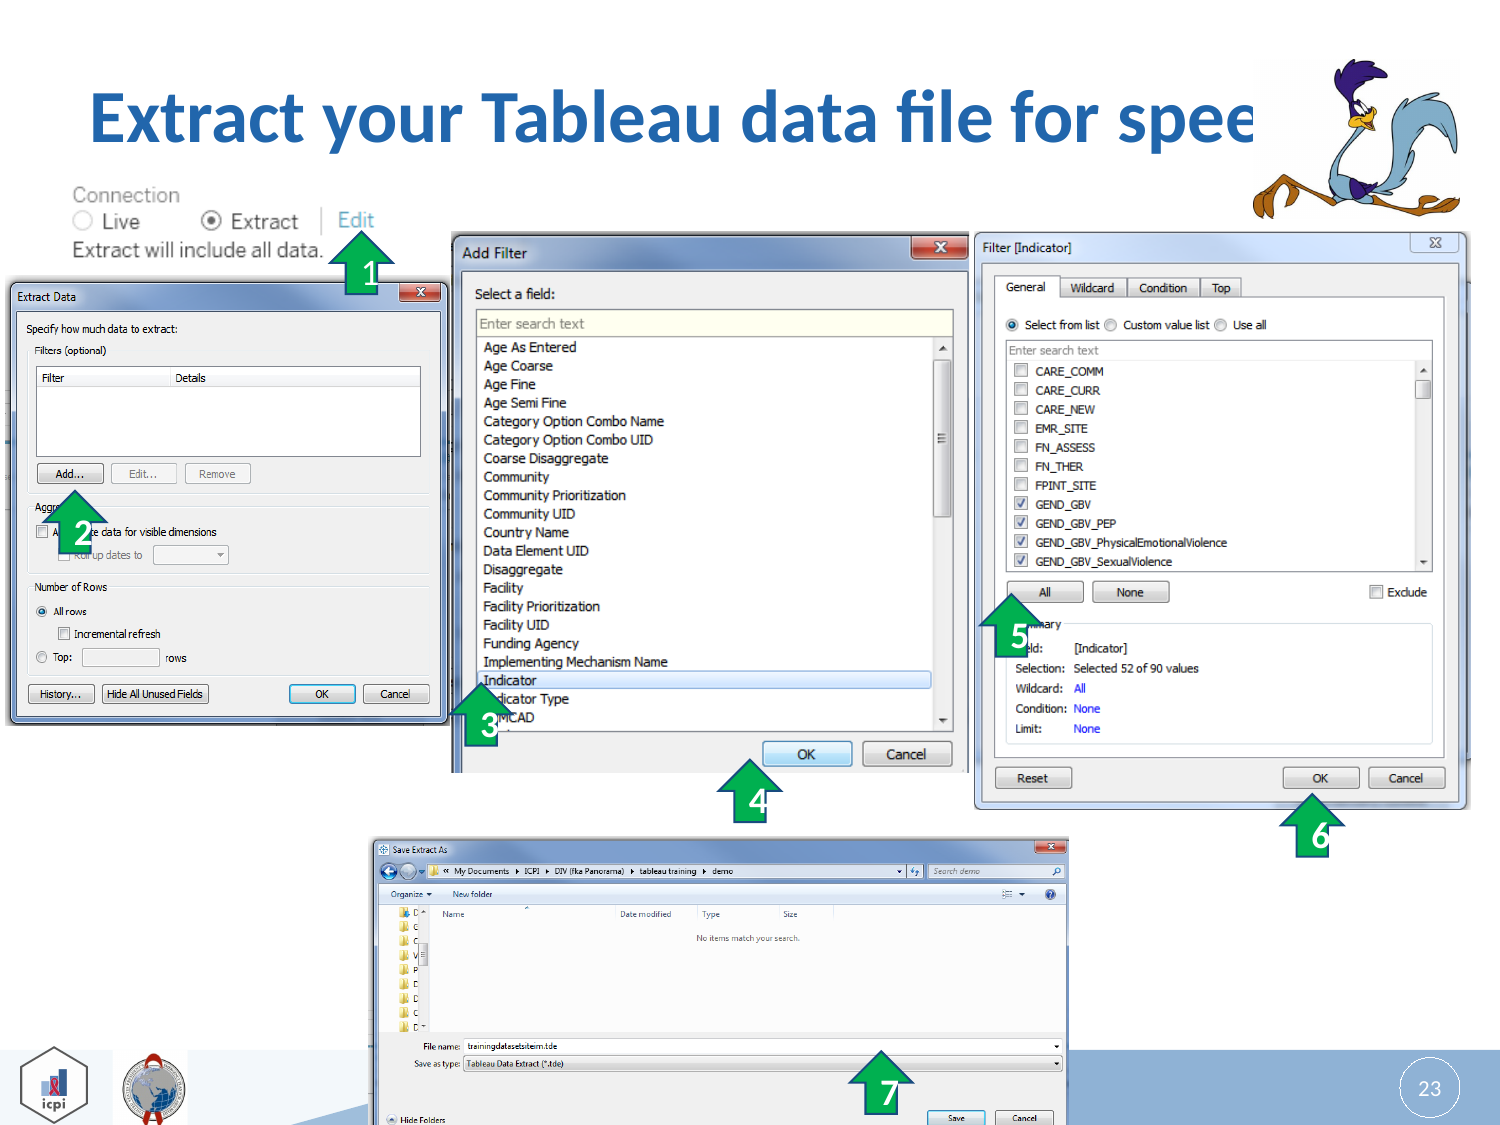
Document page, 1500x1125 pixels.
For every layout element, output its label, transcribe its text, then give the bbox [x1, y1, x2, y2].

picture [451, 231, 970, 773]
picture [20, 1046, 88, 1124]
picture [5, 154, 450, 726]
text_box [974, 231, 1471, 857]
picture [1253, 59, 1460, 220]
slide_number 23 [1399, 1057, 1460, 1118]
picture [112, 1050, 188, 1125]
picture [368, 836, 1069, 1125]
text_box 4 [716, 773, 784, 824]
title Extract your Tableau data file for speed! [75, 60, 1253, 150]
text_box 1 [388, 256, 396, 264]
